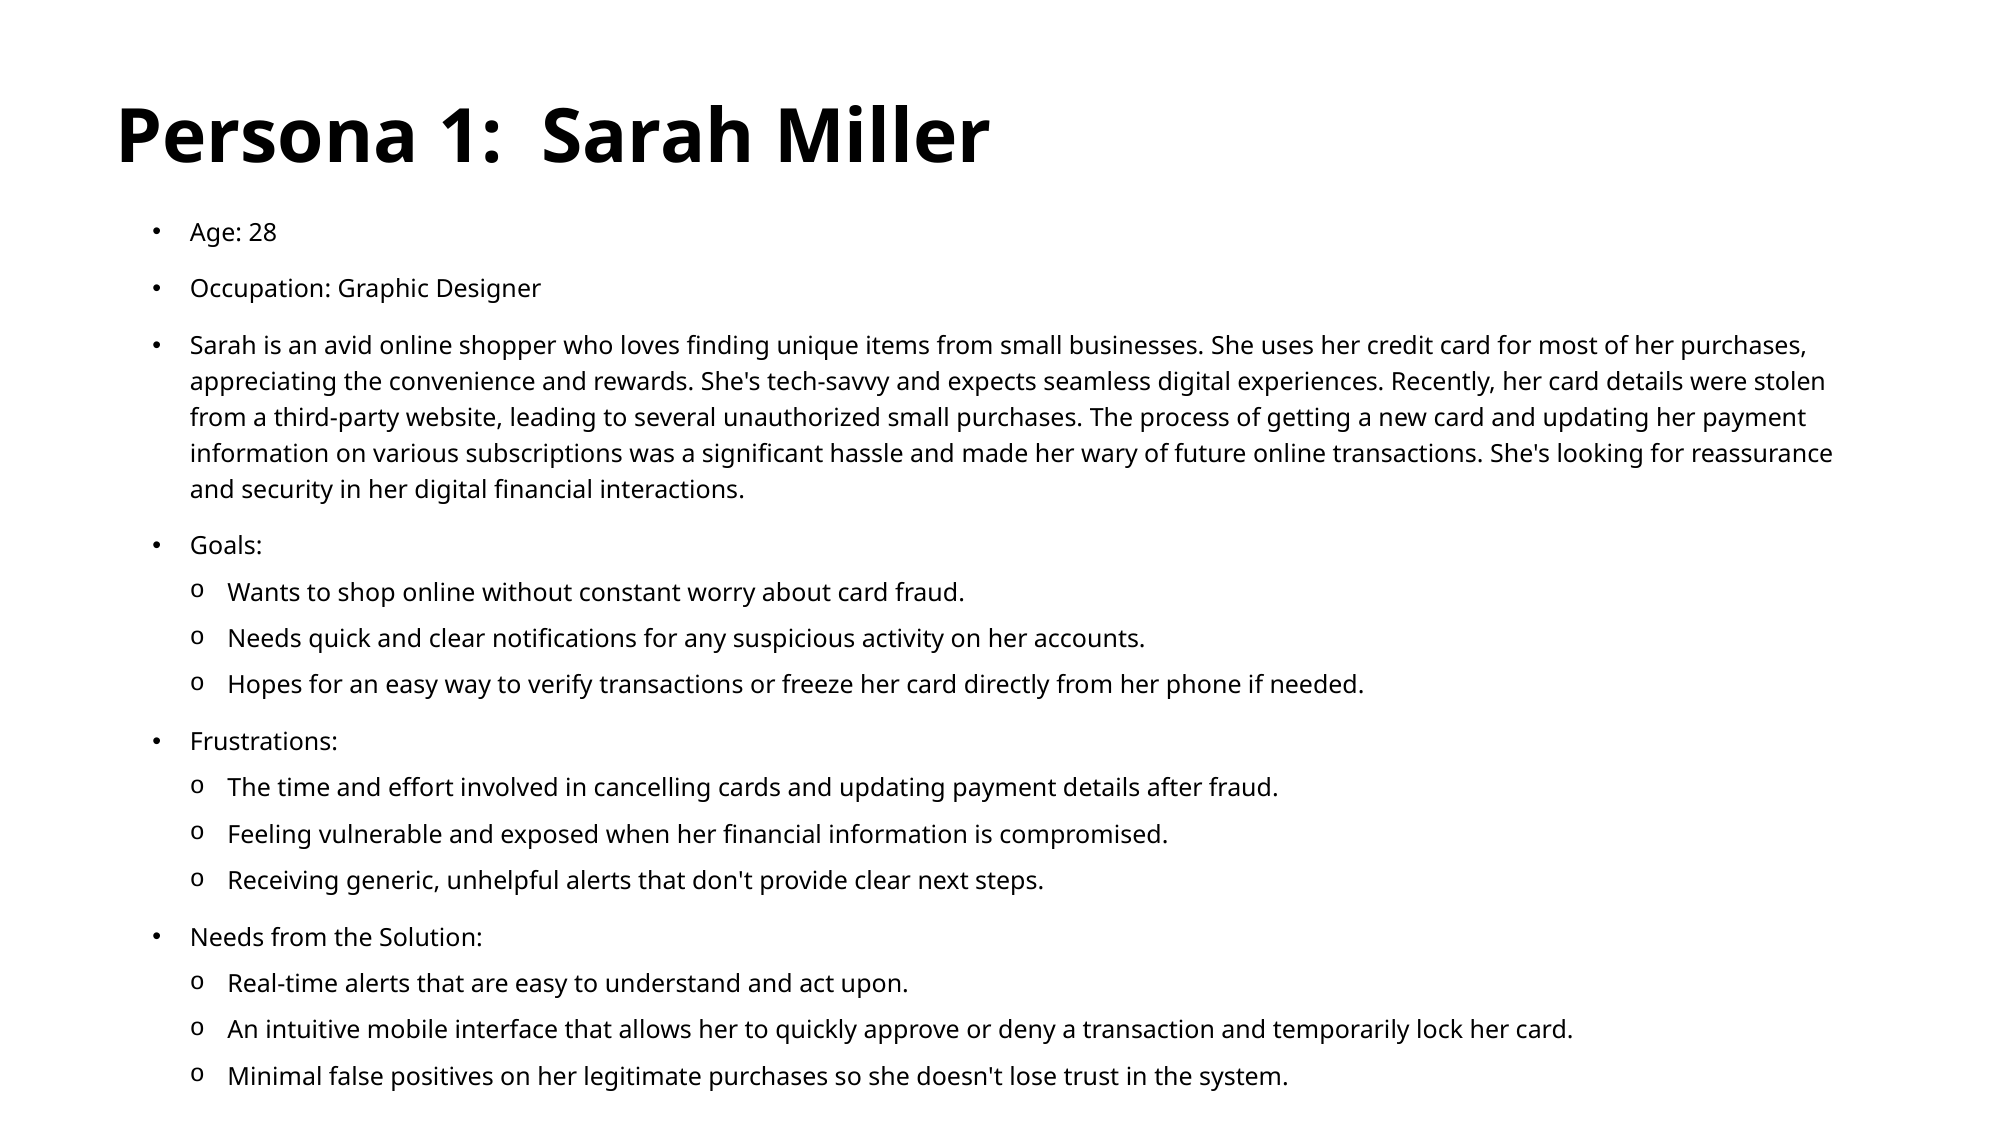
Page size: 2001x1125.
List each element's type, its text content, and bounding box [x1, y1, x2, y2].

list Age: 28 Occupation: Graphic Designer Sarah is an avid online shopper who loves finding unique items from small businesses. She uses her credit card for most of her purchases, appreciating the convenience and rewards. She's tech-savvy and expects seamless digital experiences. Recently, her card details were stolen from a third-party website, leading to several unauthorized small purchases. The process of getting a new card and updating her payment information on various subscriptions was a significant hassle and made her wary of future online transactions. She's looking for reassurance and security in her digital financial interactions. Goals: Wants to shop online without constant worry about card fraud. Needs quick and clear notifications for any suspicious activity on her accounts. Hopes for an easy way to verify transactions or freeze her card directly from her phone if needed. Frustrations: The time and effort involved in cancelling cards and updating payment details after fraud. Feeling vulnerable and exposed when her financial information is compromised. Receiving generic, unhelpful alerts that don't provide clear next steps. Needs from the Solution: Real-time alerts that are easy to understand and act upon. An intuitive mobile interface that allows her to quickly approve or deny a transaction and temporarily lock her card. Minimal false positives on her legitimate purchases so she doesn't lose trust in the system. [137, 202, 1863, 1017]
title Persona 1: Sarah Miller [100, 90, 1849, 276]
